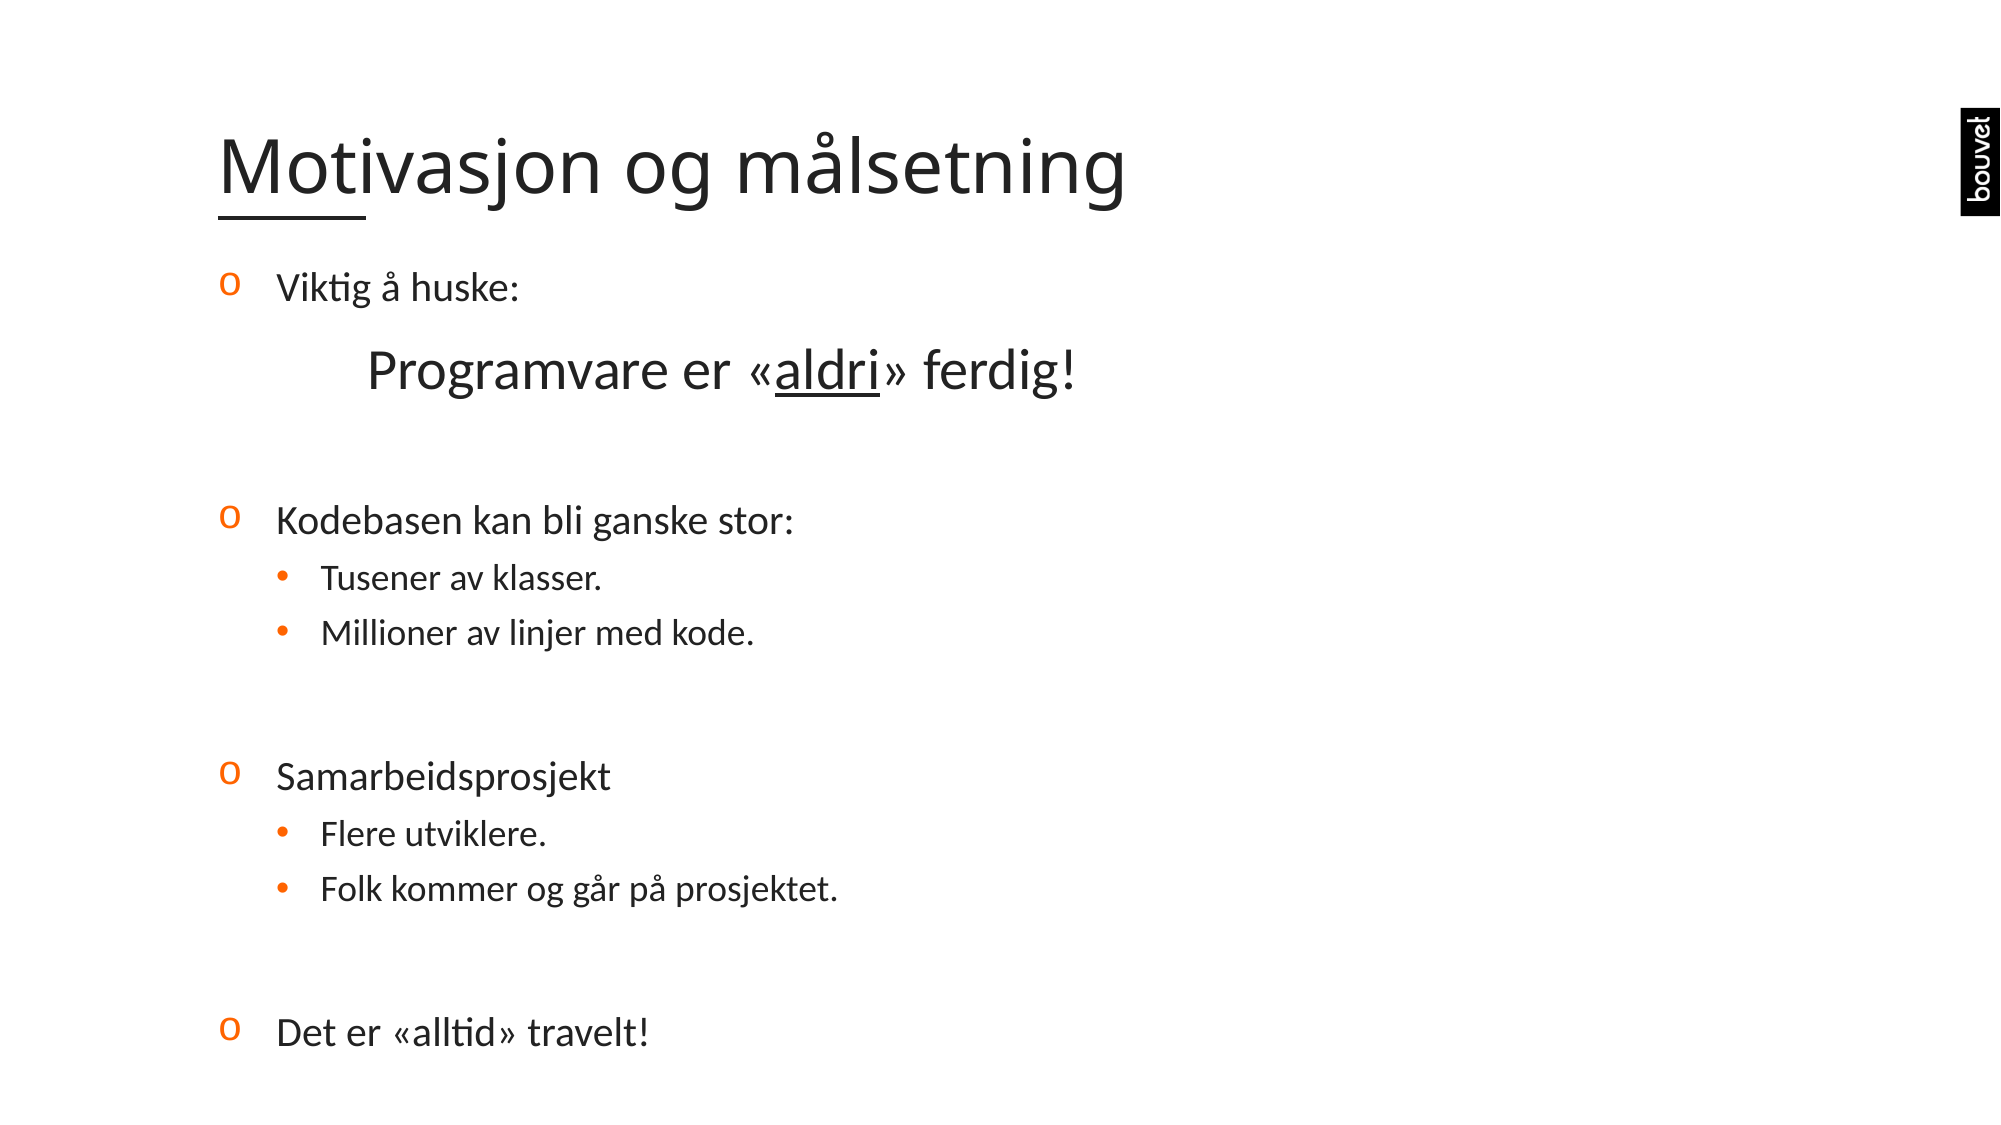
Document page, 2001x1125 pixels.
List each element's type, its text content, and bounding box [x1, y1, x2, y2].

title Motivasjon og målsetning [202, 59, 1867, 218]
list Viktig å huske: Programvare er «aldri» ferdig! Kodebasen kan bli ganske stor: Tusener av klasser. Millioner av linjer med kode. Samarbeidsprosjekt Flere utviklere. Folk kommer og går på prosjektet. Det er «alltid» travelt! [202, 252, 1578, 1016]
